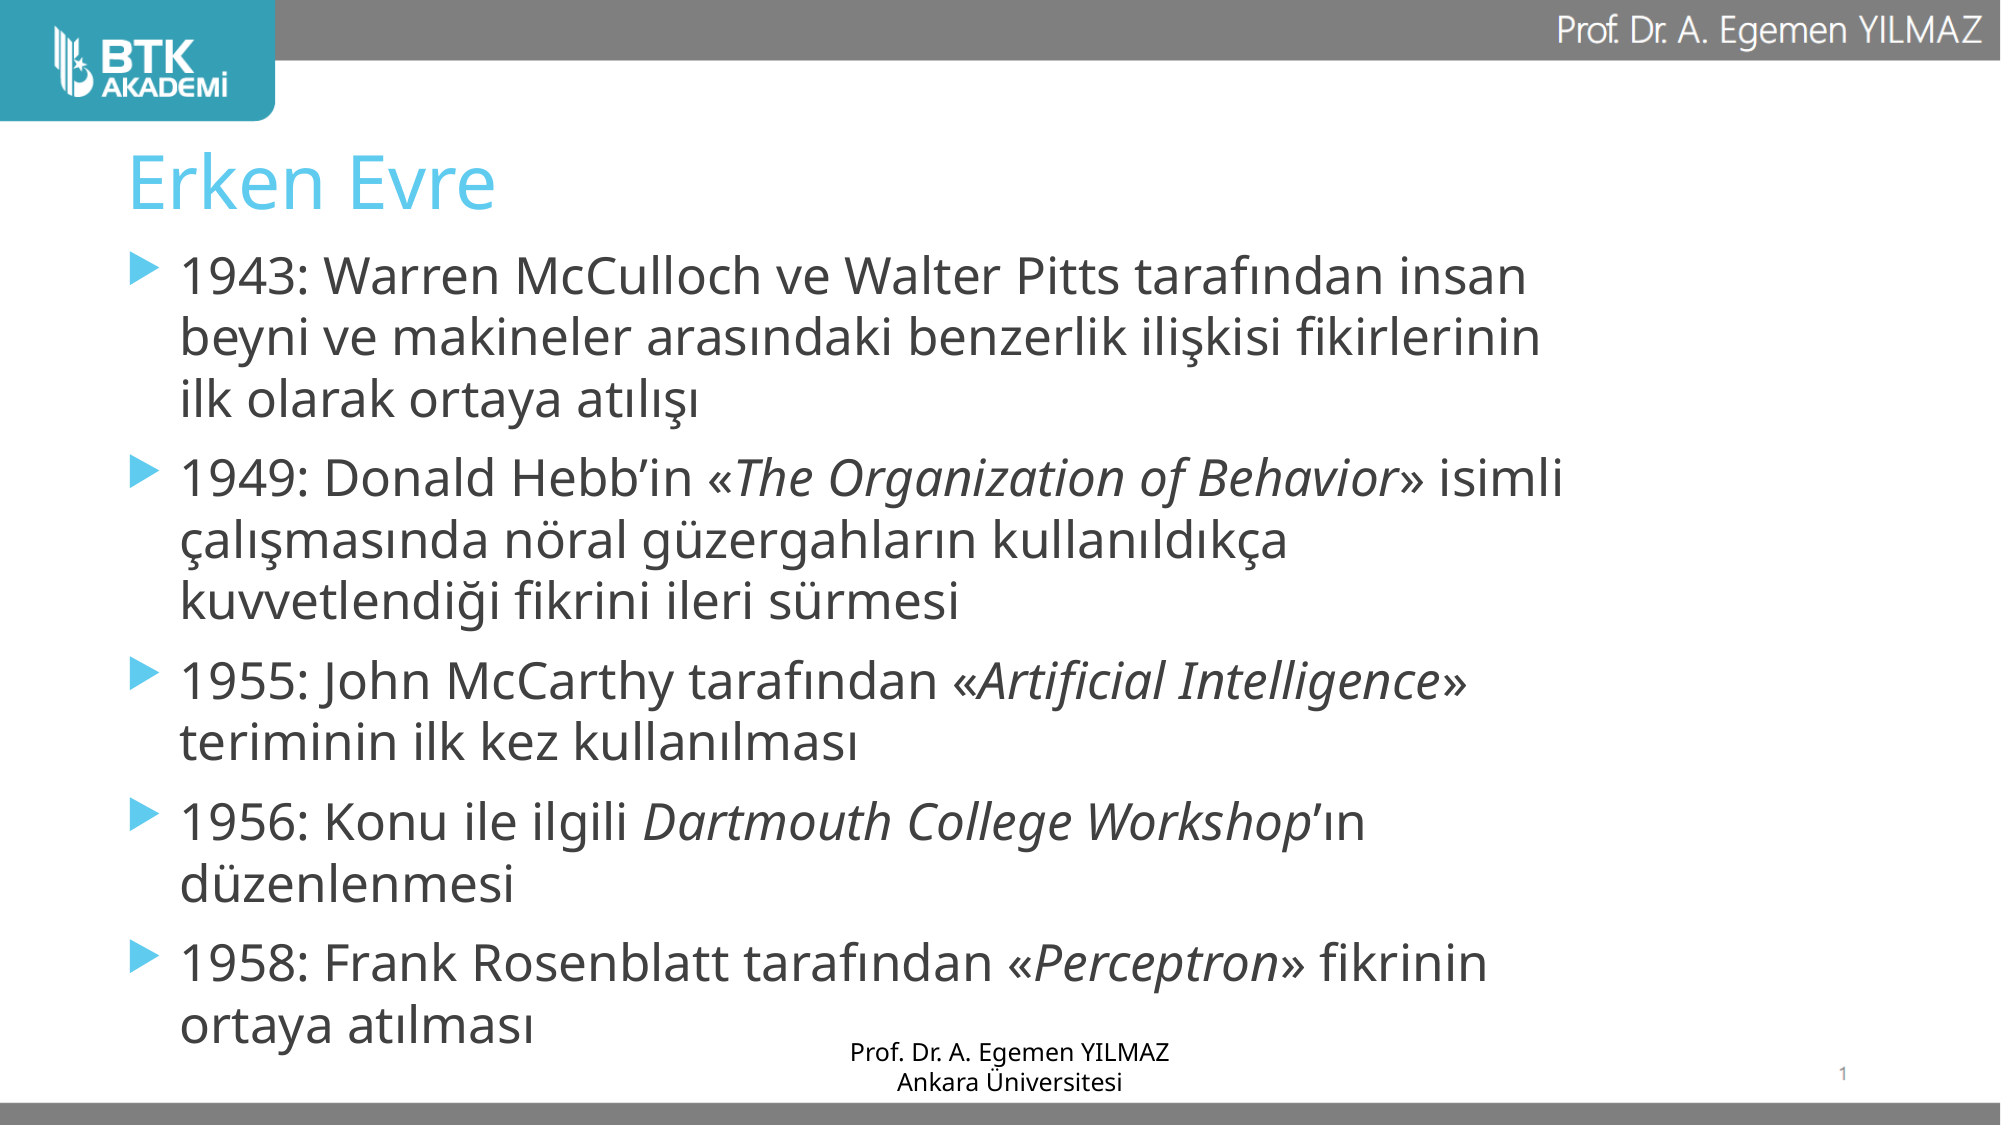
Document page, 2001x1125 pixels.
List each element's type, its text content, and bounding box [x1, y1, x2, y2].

list 1943: Warren McCulloch ve Walter Pitts tarafından insan beyni ve makineler arasındaki benzerlik ilişkisi fikirlerinin ilk olarak ortaya atılışı 1949: Donald Hebb’in «The Organization of Behavior» isimli çalışmasında nöral güzergahların kullanıldıkça kuvvetlendiği fikrini ileri sürmesi 1955: John McCarthy tarafından «Artificial Intelligence» teriminin ilk kez kullanılması 1956: Konu ile ilgili Dartmouth College Workshop’ın düzenlenmesi 1958: Frank Rosenblatt tarafından «Perceptron» fikrinin ortaya atılması [111, 235, 1621, 1065]
title Erken Evre [111, 127, 1522, 235]
picture [0, 0, 2001, 1125]
text_box Prof. Dr. A. Egemen YILMAZ Ankara Üniversitesi [835, 1029, 1186, 1104]
